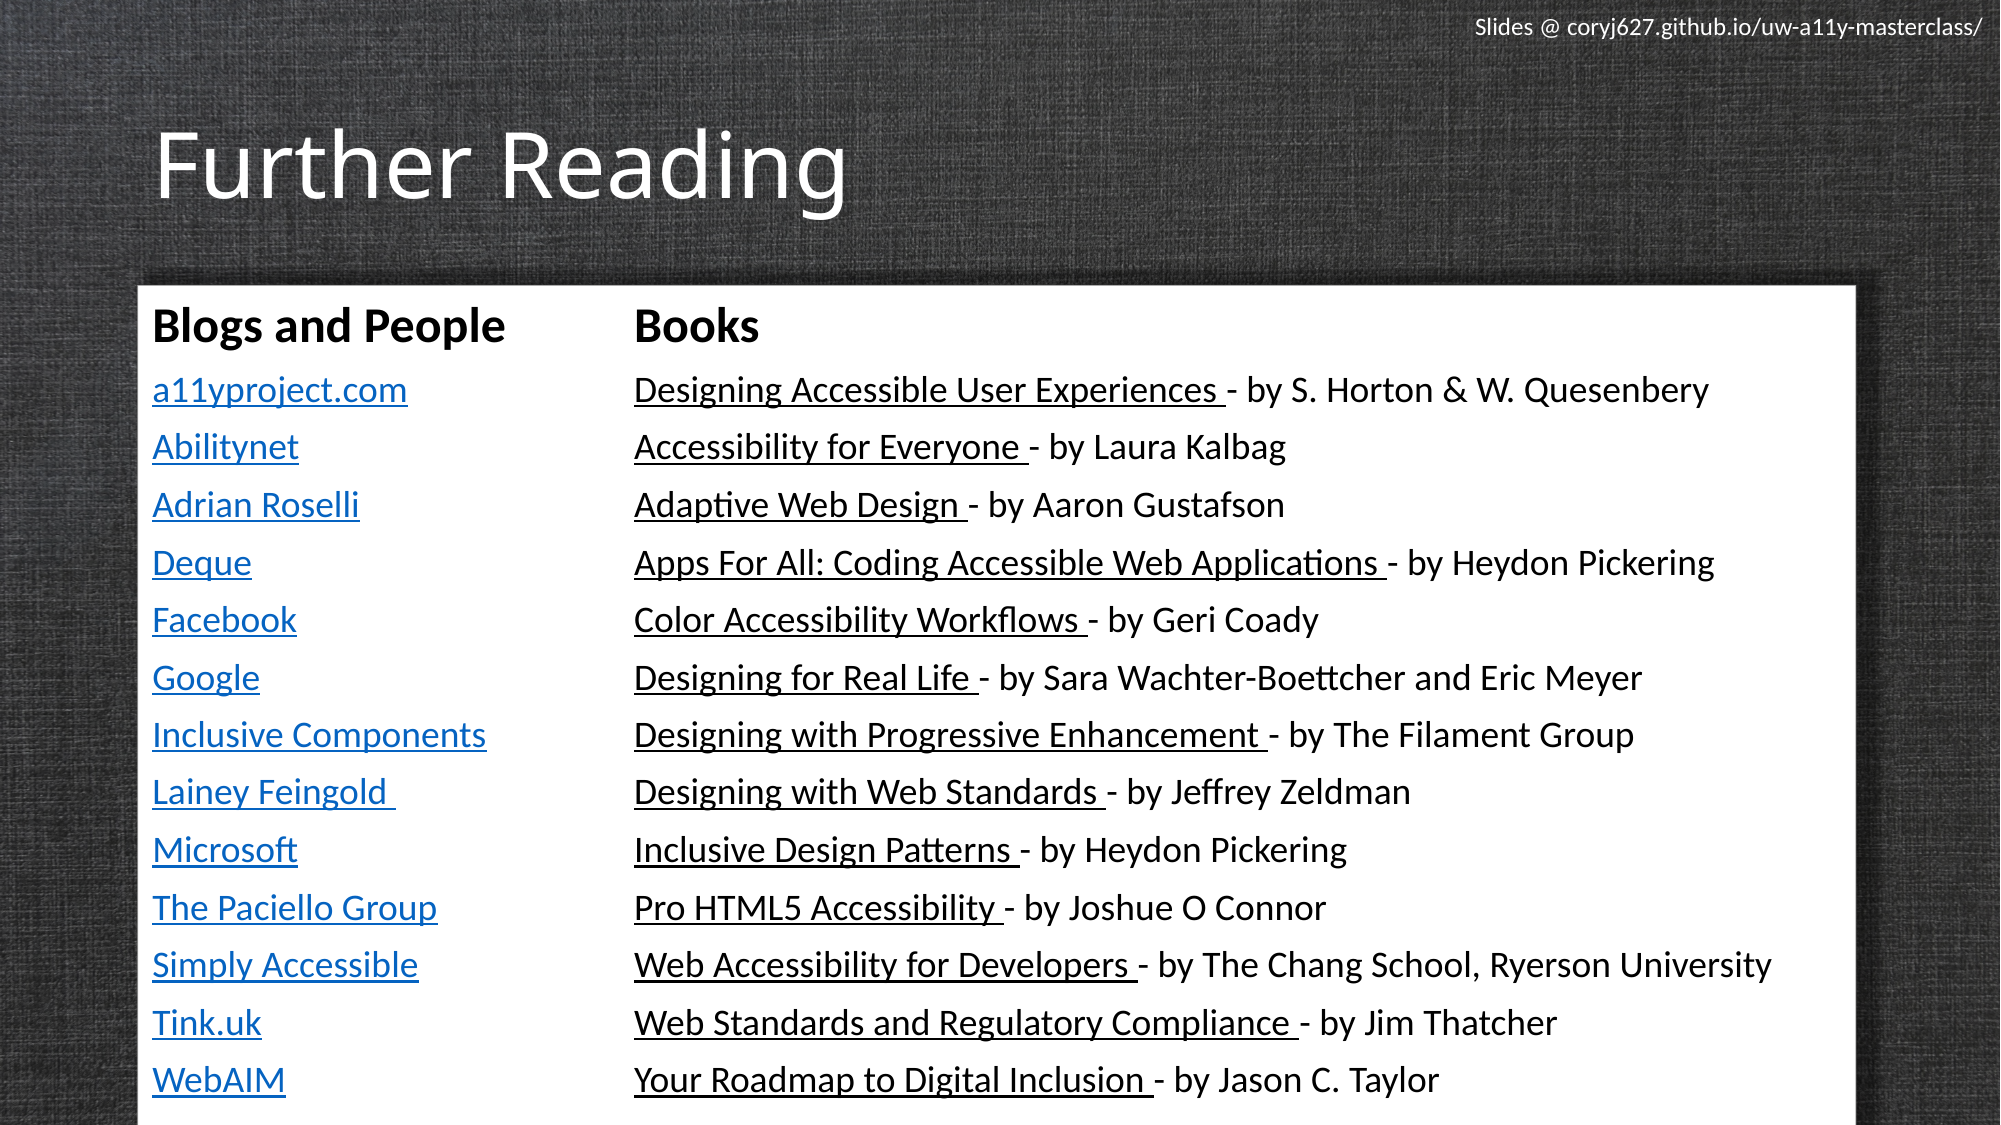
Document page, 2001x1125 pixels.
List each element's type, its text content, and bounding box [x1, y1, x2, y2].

text_box Slides @ coryj627.github.io/uw-a11y-masterclass/ [1459, 3, 1999, 49]
text_box Books Designing Accessible User Experiences - by S. Horton & W. Quesenbery Accessibility for Everyone - by Laura Kalbag Adaptive Web Design - by Aaron Gustafson Apps For All: Coding Accessible Web Applications - by Heydon Pickering Color Accessibility Workflows - by Geri Coady Designing for Real Life - by Sara Wachter-Boettcher and Eric Meyer Designing with Progressive Enhancement - by The Filament Group Designing with Web Standards - by Jeffrey Zeldman Inclusive Design Patterns - by Heydon Pickering Pro HTML5 Accessibility - by Joshue O Connor Web Accessibility for Developers - by The Chang School, Ryerson University Web Standards and Regulatory Compliance - by Jim Thatcher Your Roadmap to Digital Inclusion - by Jason C. Taylor [619, 285, 1848, 1108]
text_box [136, 284, 1857, 1125]
text_box Blogs and People a11yproject.com Abilitynet Adrian Roselli Deque Facebook Google Inclusive Components Lainey Feingold Microsoft The Paciello Group Simply Accessible Tink.uk WebAIM [137, 285, 619, 1108]
title Further Reading [137, 59, 1863, 270]
picture [0, 0, 2000, 1125]
